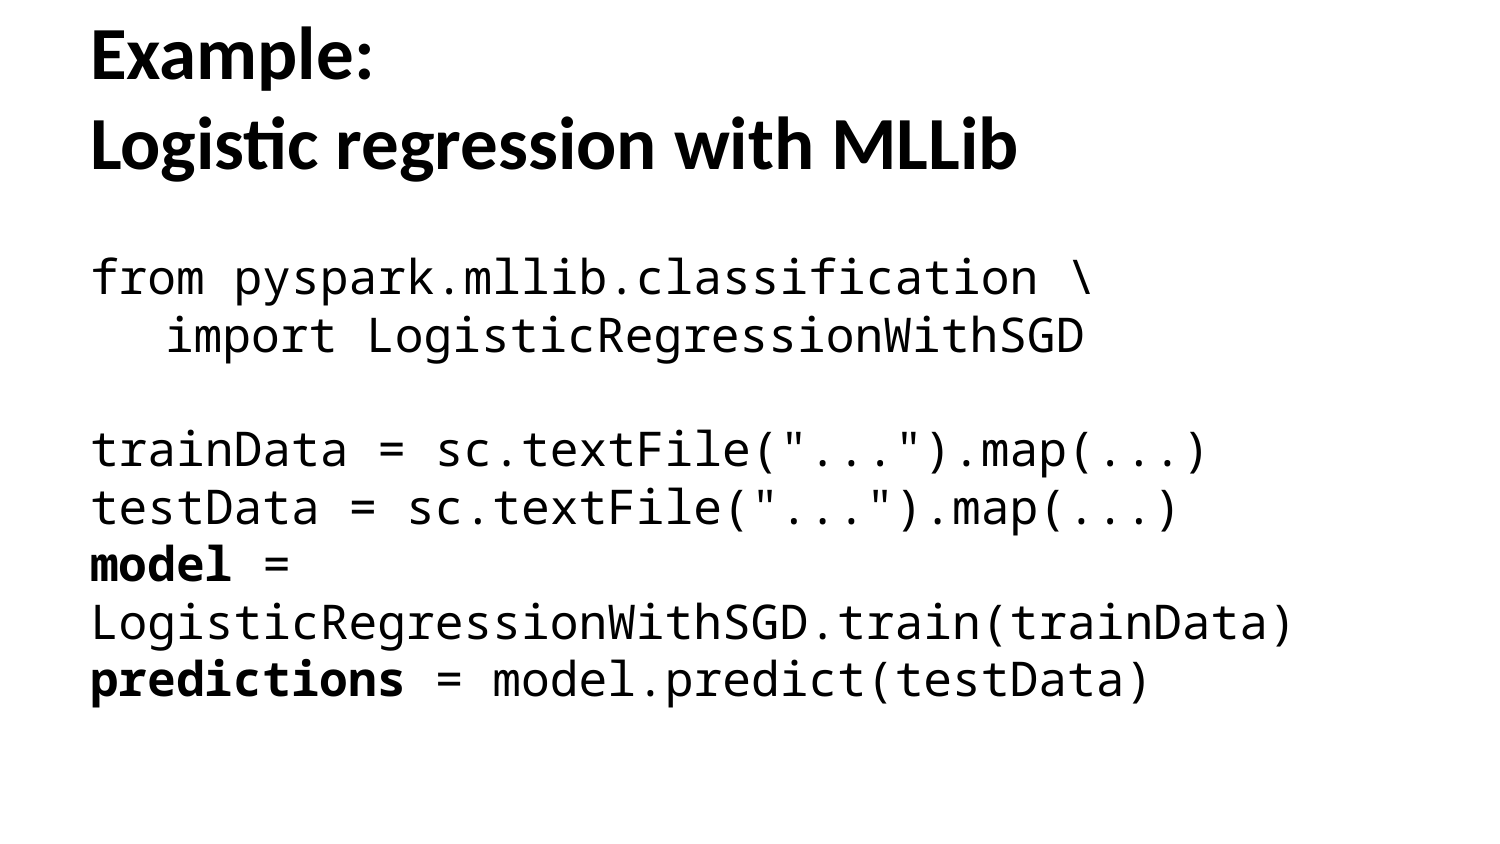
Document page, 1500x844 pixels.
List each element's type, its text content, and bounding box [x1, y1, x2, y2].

list from pyspark.mllib.classification \ import LogisticRegressionWithSGD trainData = sc.textFile("...").map(...) testData = sc.textFile("...").map(...) model = LogisticRegressionWithSGD.train(trainData) predictions = model.predict(testData) [75, 231, 1425, 821]
title Example: Logistic regression with MLLib [75, 58, 1425, 200]
